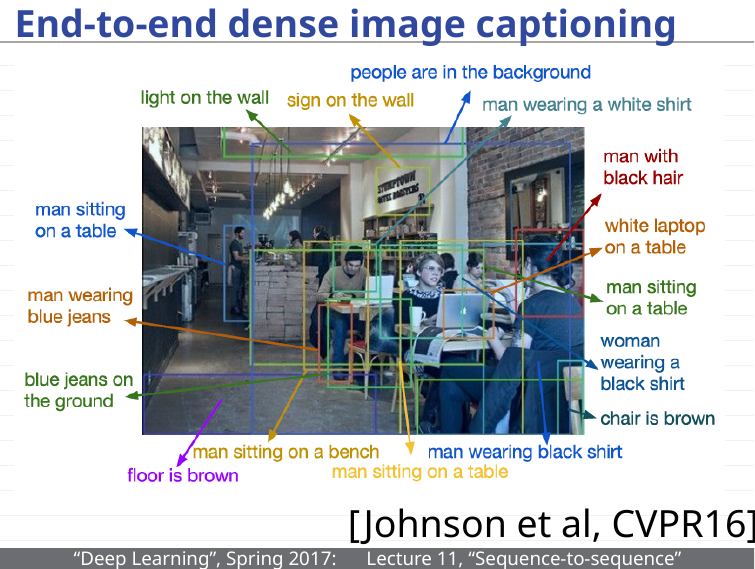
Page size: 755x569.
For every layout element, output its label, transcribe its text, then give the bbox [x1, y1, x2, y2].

text_box [Johnson et al, CVPR16] [333, 492, 755, 553]
title End-to-end dense image captioning [14, 0, 755, 38]
picture [14, 53, 725, 493]
